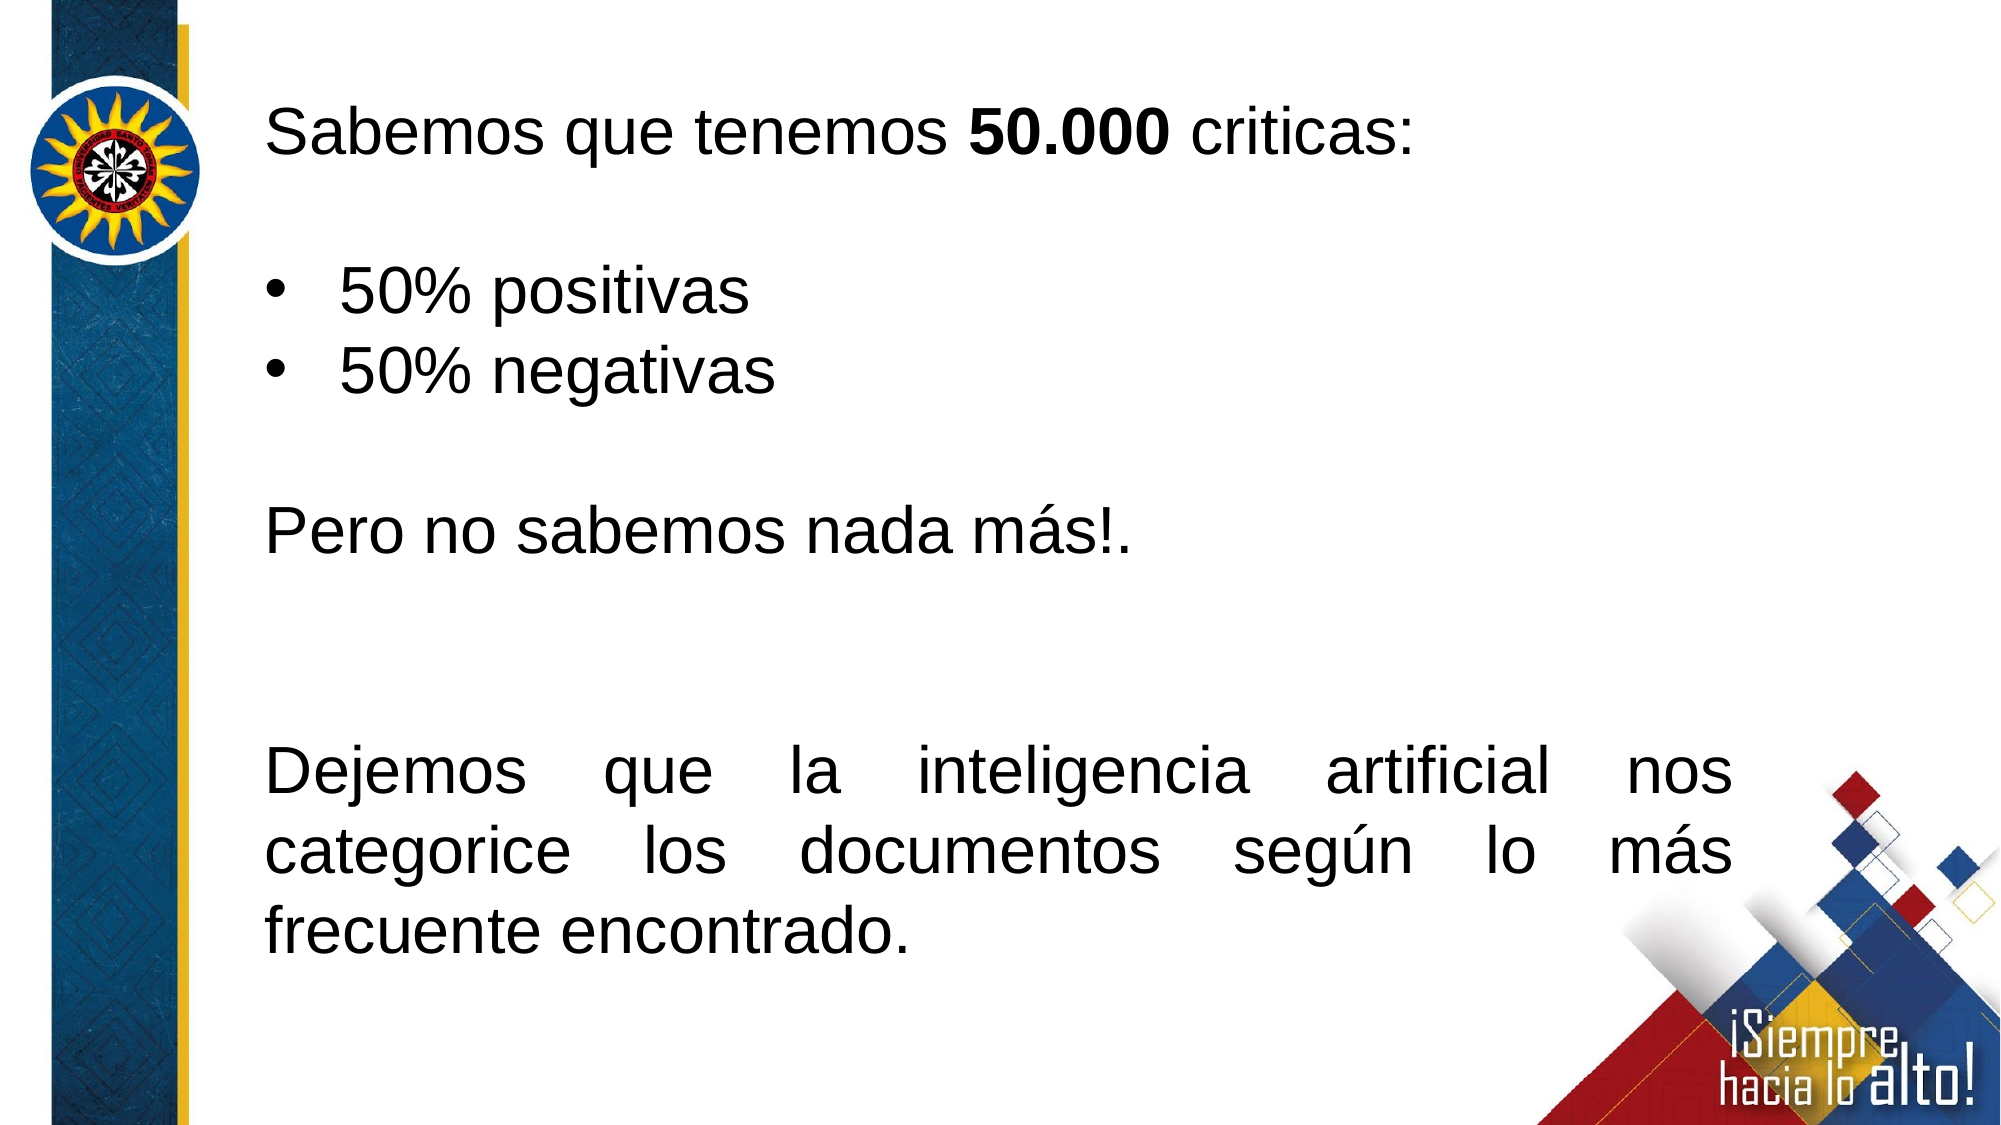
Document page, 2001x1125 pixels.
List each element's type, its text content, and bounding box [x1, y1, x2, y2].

text_box Sabemos que tenemos 50.000 criticas: 50% positivas 50% negativas Pero no sabemos nada más!. Dejemos que la inteligencia artificial nos categorice los documentos según lo más frecuente encontrado. [249, 0, 1750, 975]
picture [0, 0, 2001, 1125]
